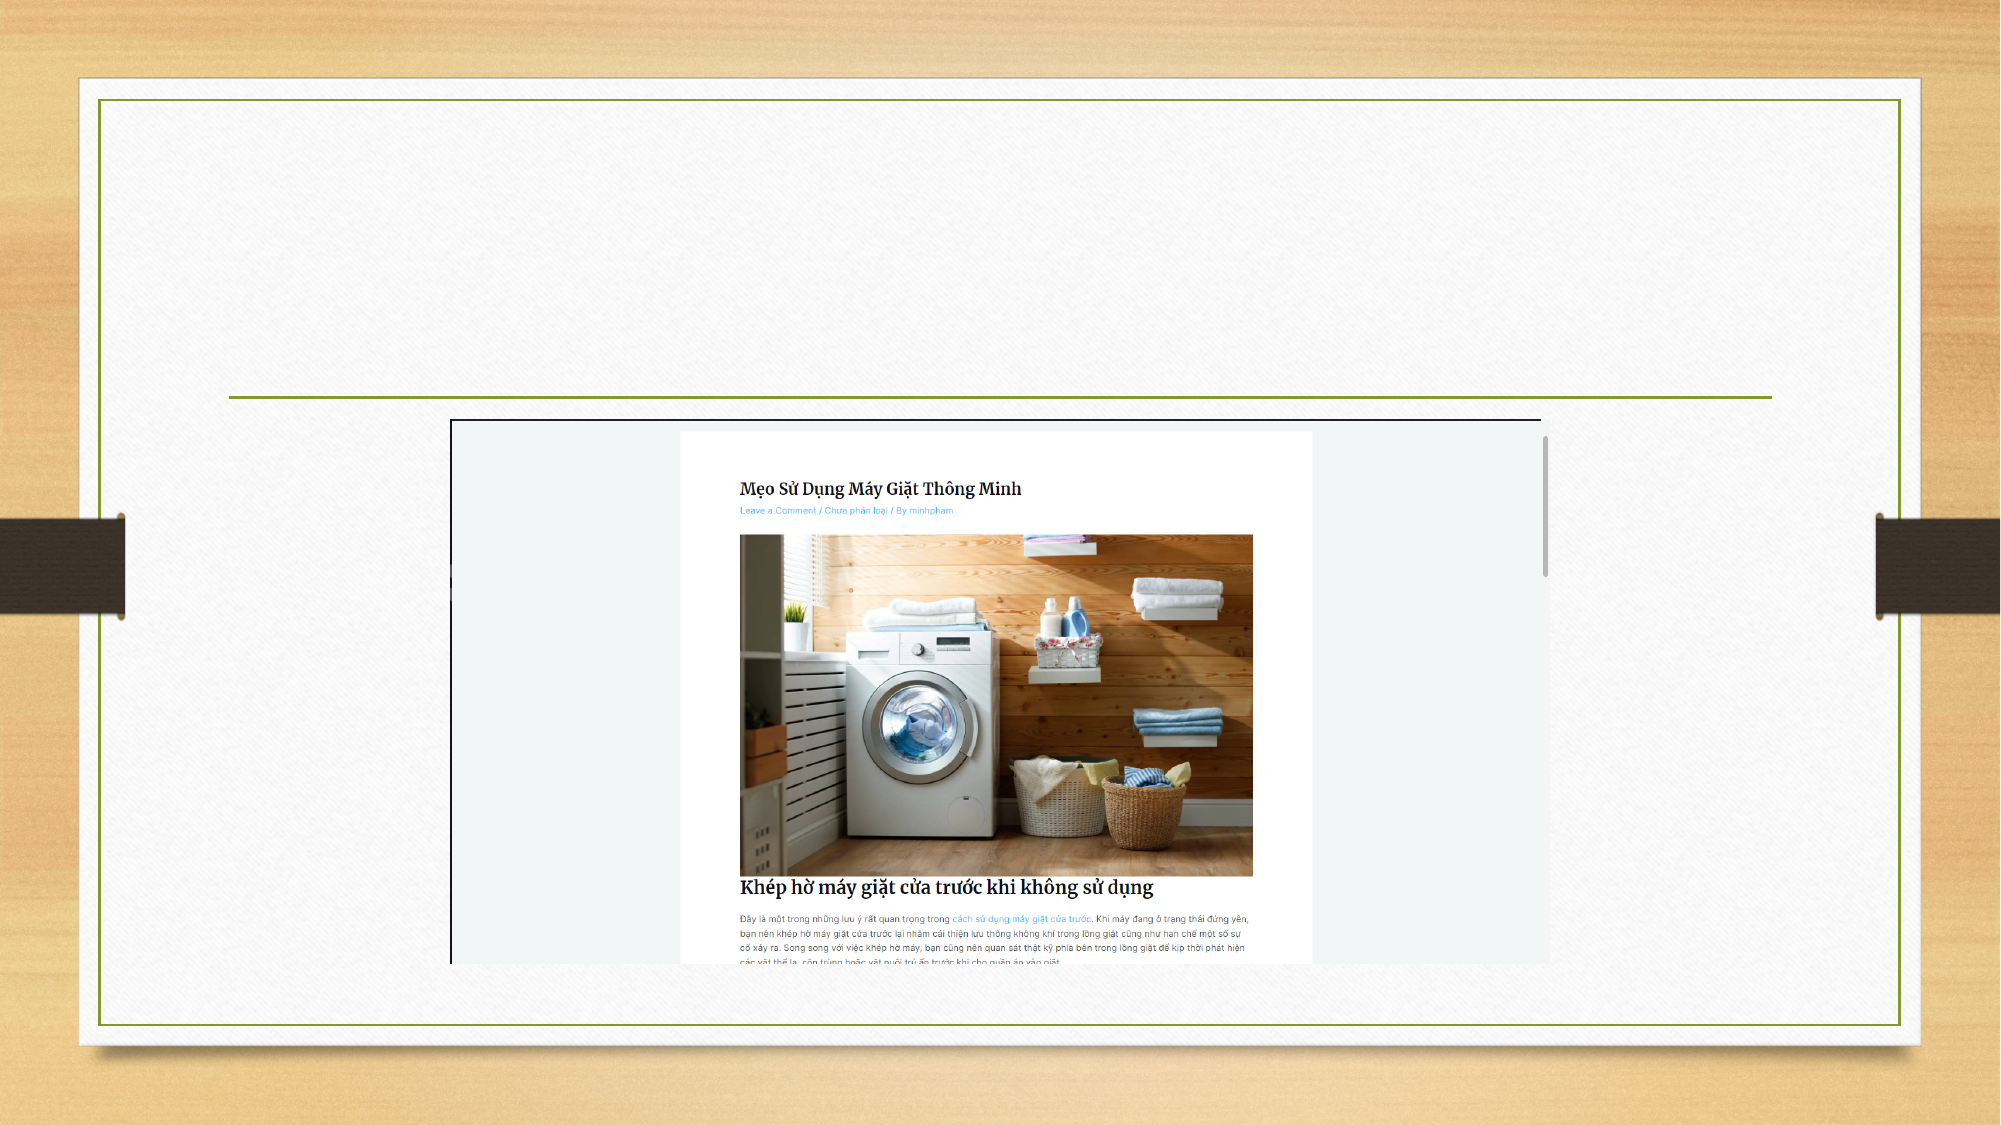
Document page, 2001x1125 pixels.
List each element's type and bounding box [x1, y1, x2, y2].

picture [0, 0, 2001, 1125]
list [450, 419, 1550, 964]
